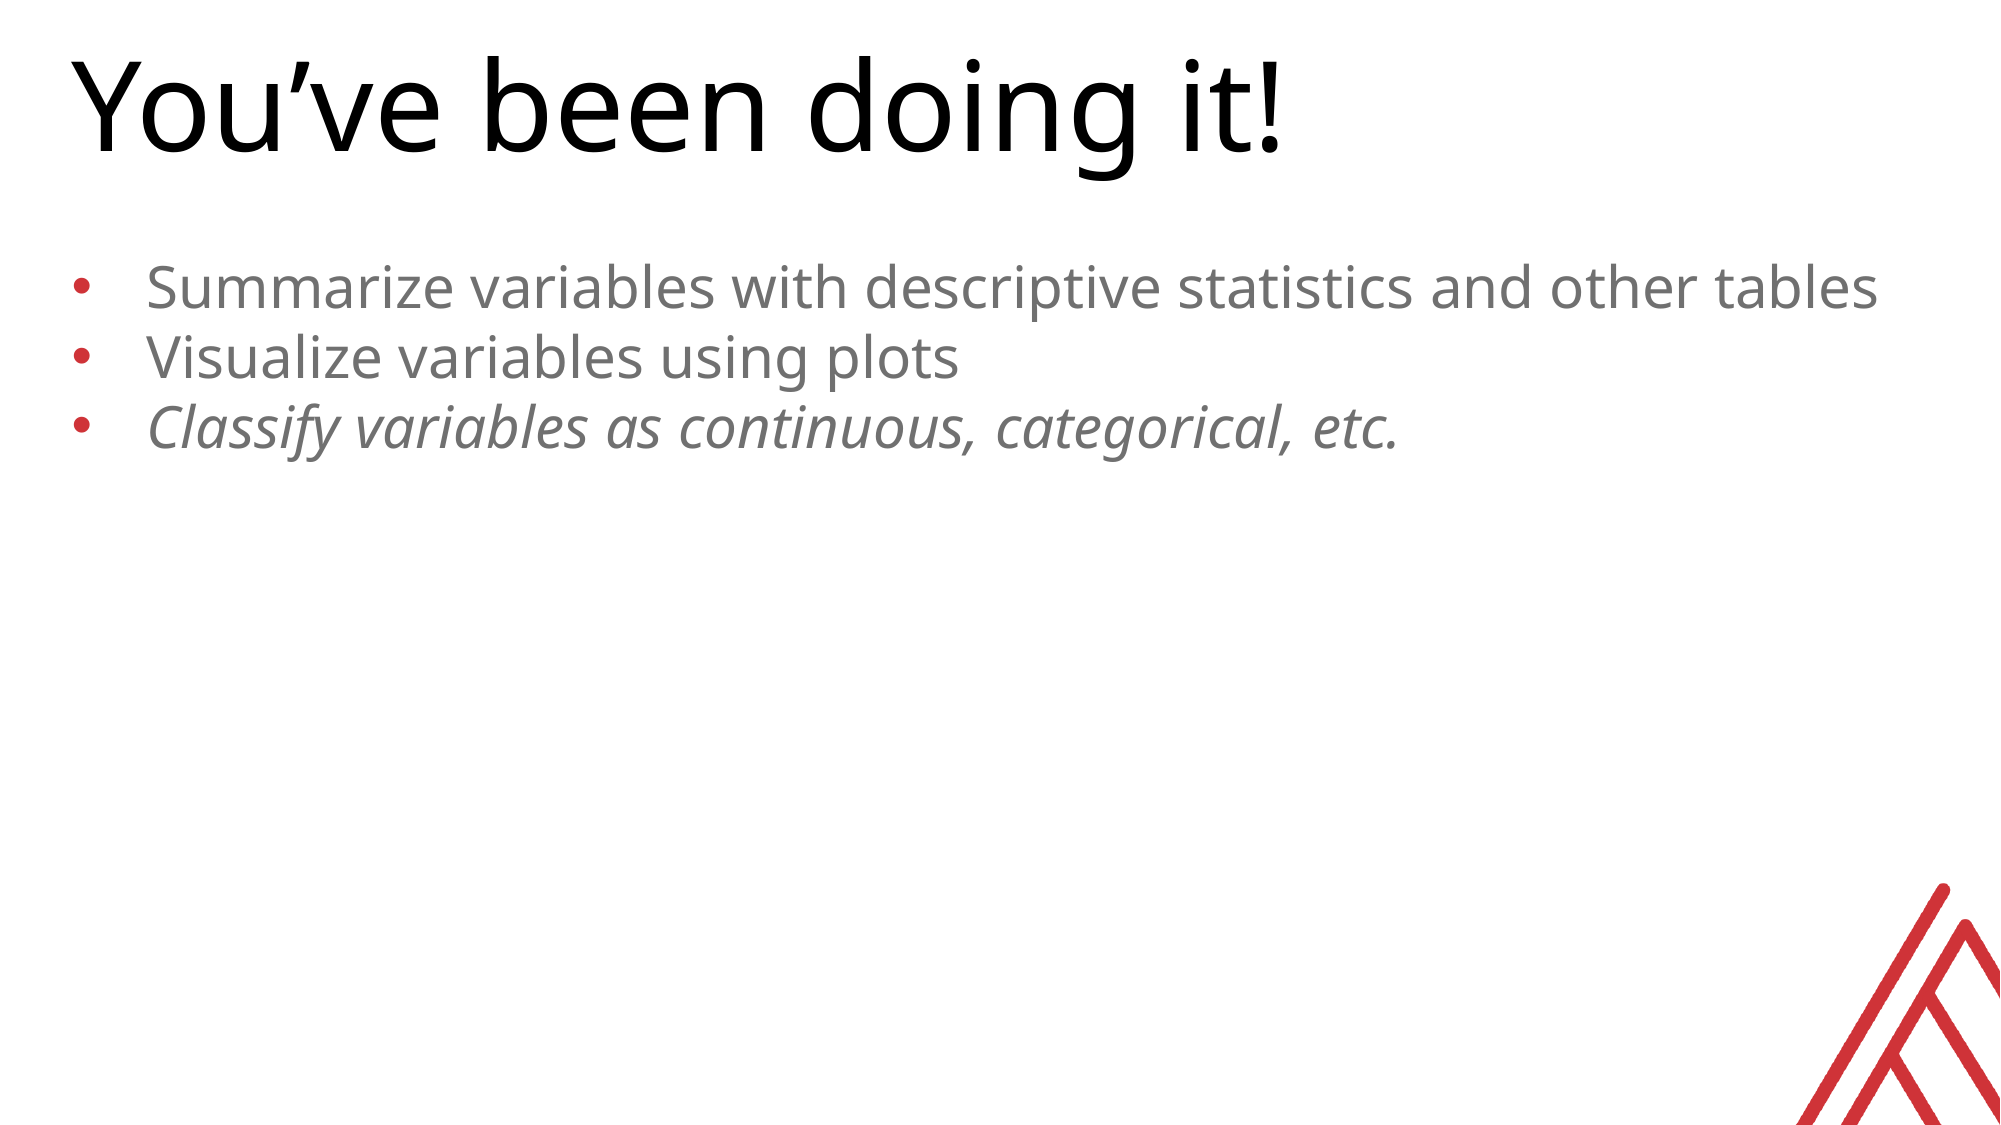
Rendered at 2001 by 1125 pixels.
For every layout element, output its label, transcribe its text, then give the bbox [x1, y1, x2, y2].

text_box You’ve been doing it! [56, 18, 1839, 184]
text_box Summarize variables with descriptive statistics and other tables Visualize variables using plots Classify variables as continuous, categorical, etc. [56, 242, 1914, 468]
picture [1787, 880, 2000, 1125]
